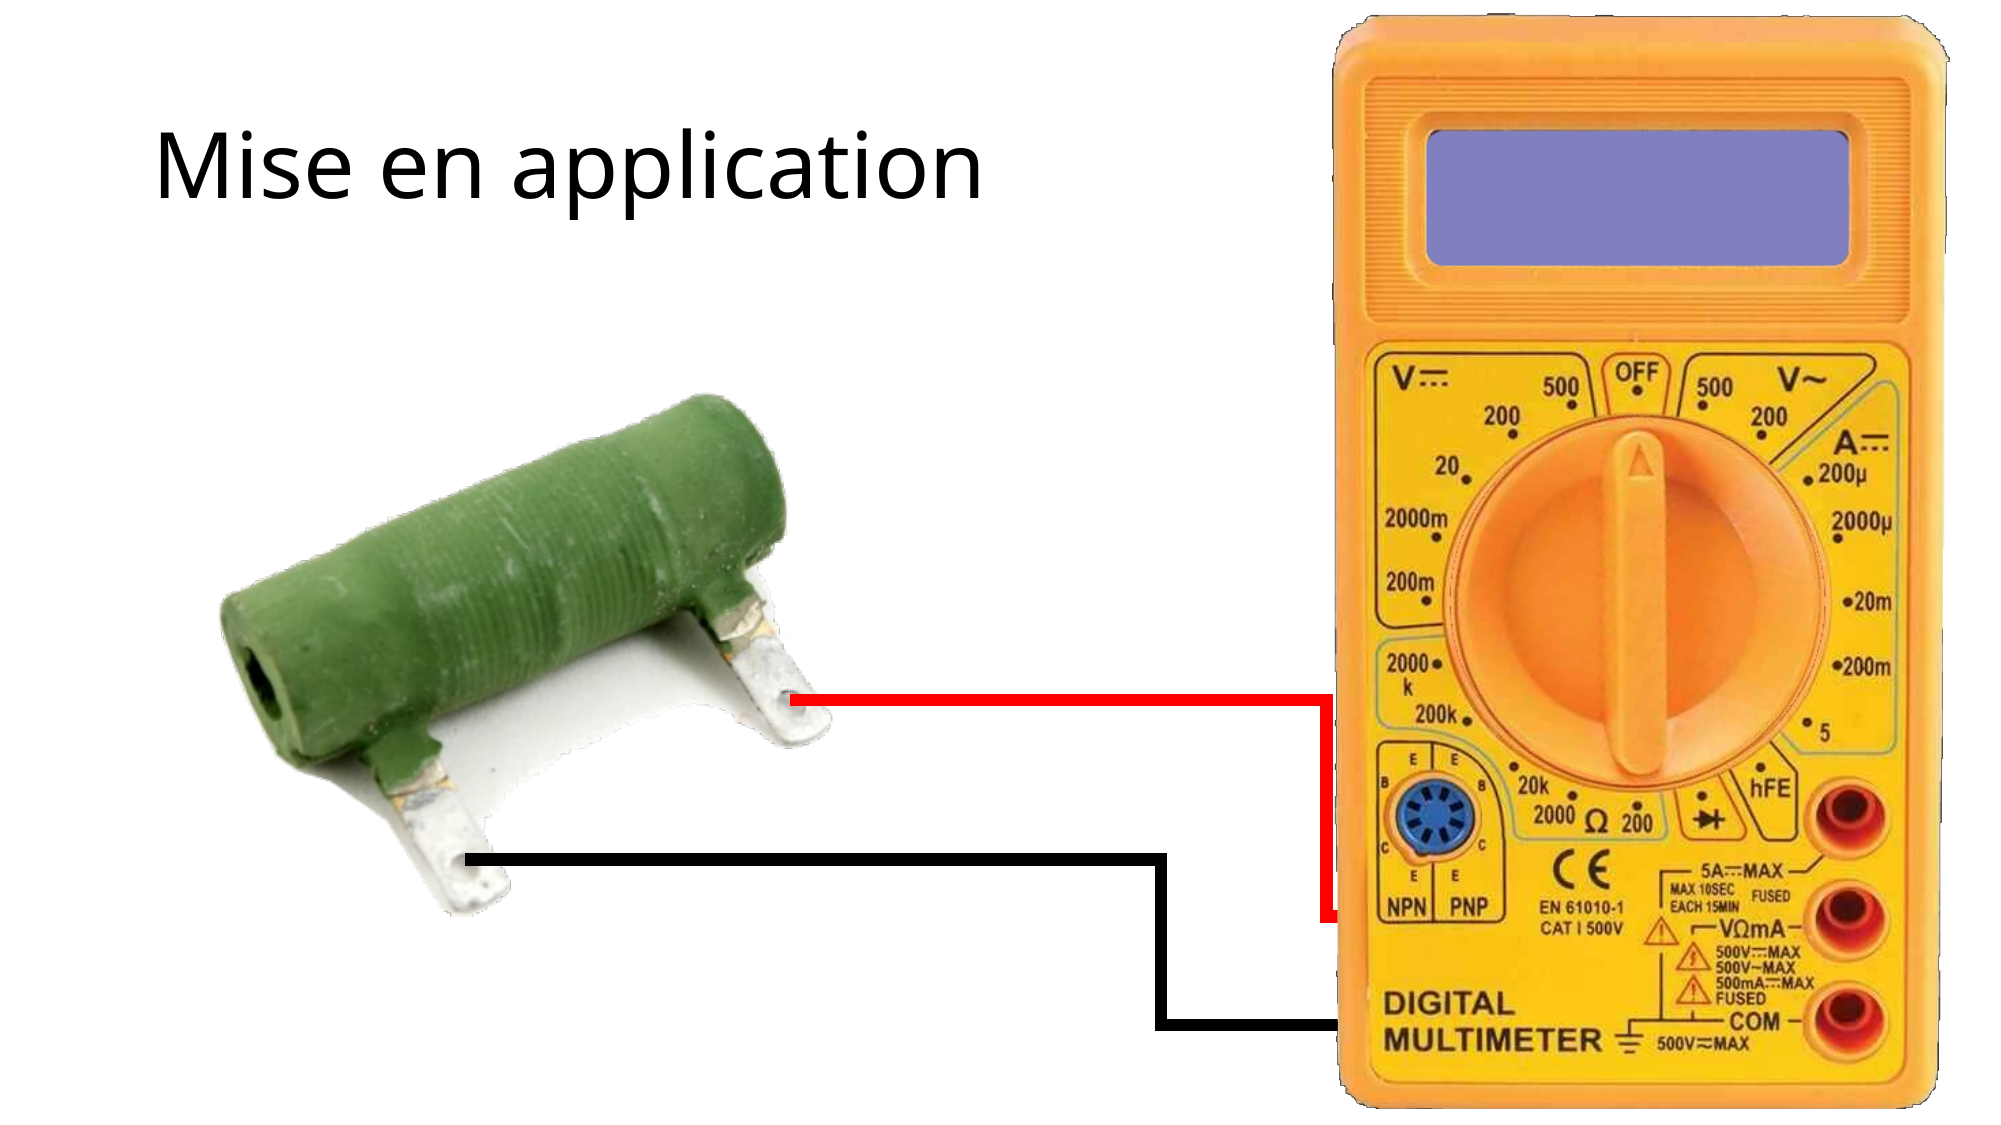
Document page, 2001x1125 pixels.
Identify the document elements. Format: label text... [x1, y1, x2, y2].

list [89, 353, 937, 917]
picture [1289, 0, 2000, 1125]
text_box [465, 859, 1289, 1025]
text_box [790, 699, 1289, 859]
title Mise en application [137, 59, 1289, 278]
